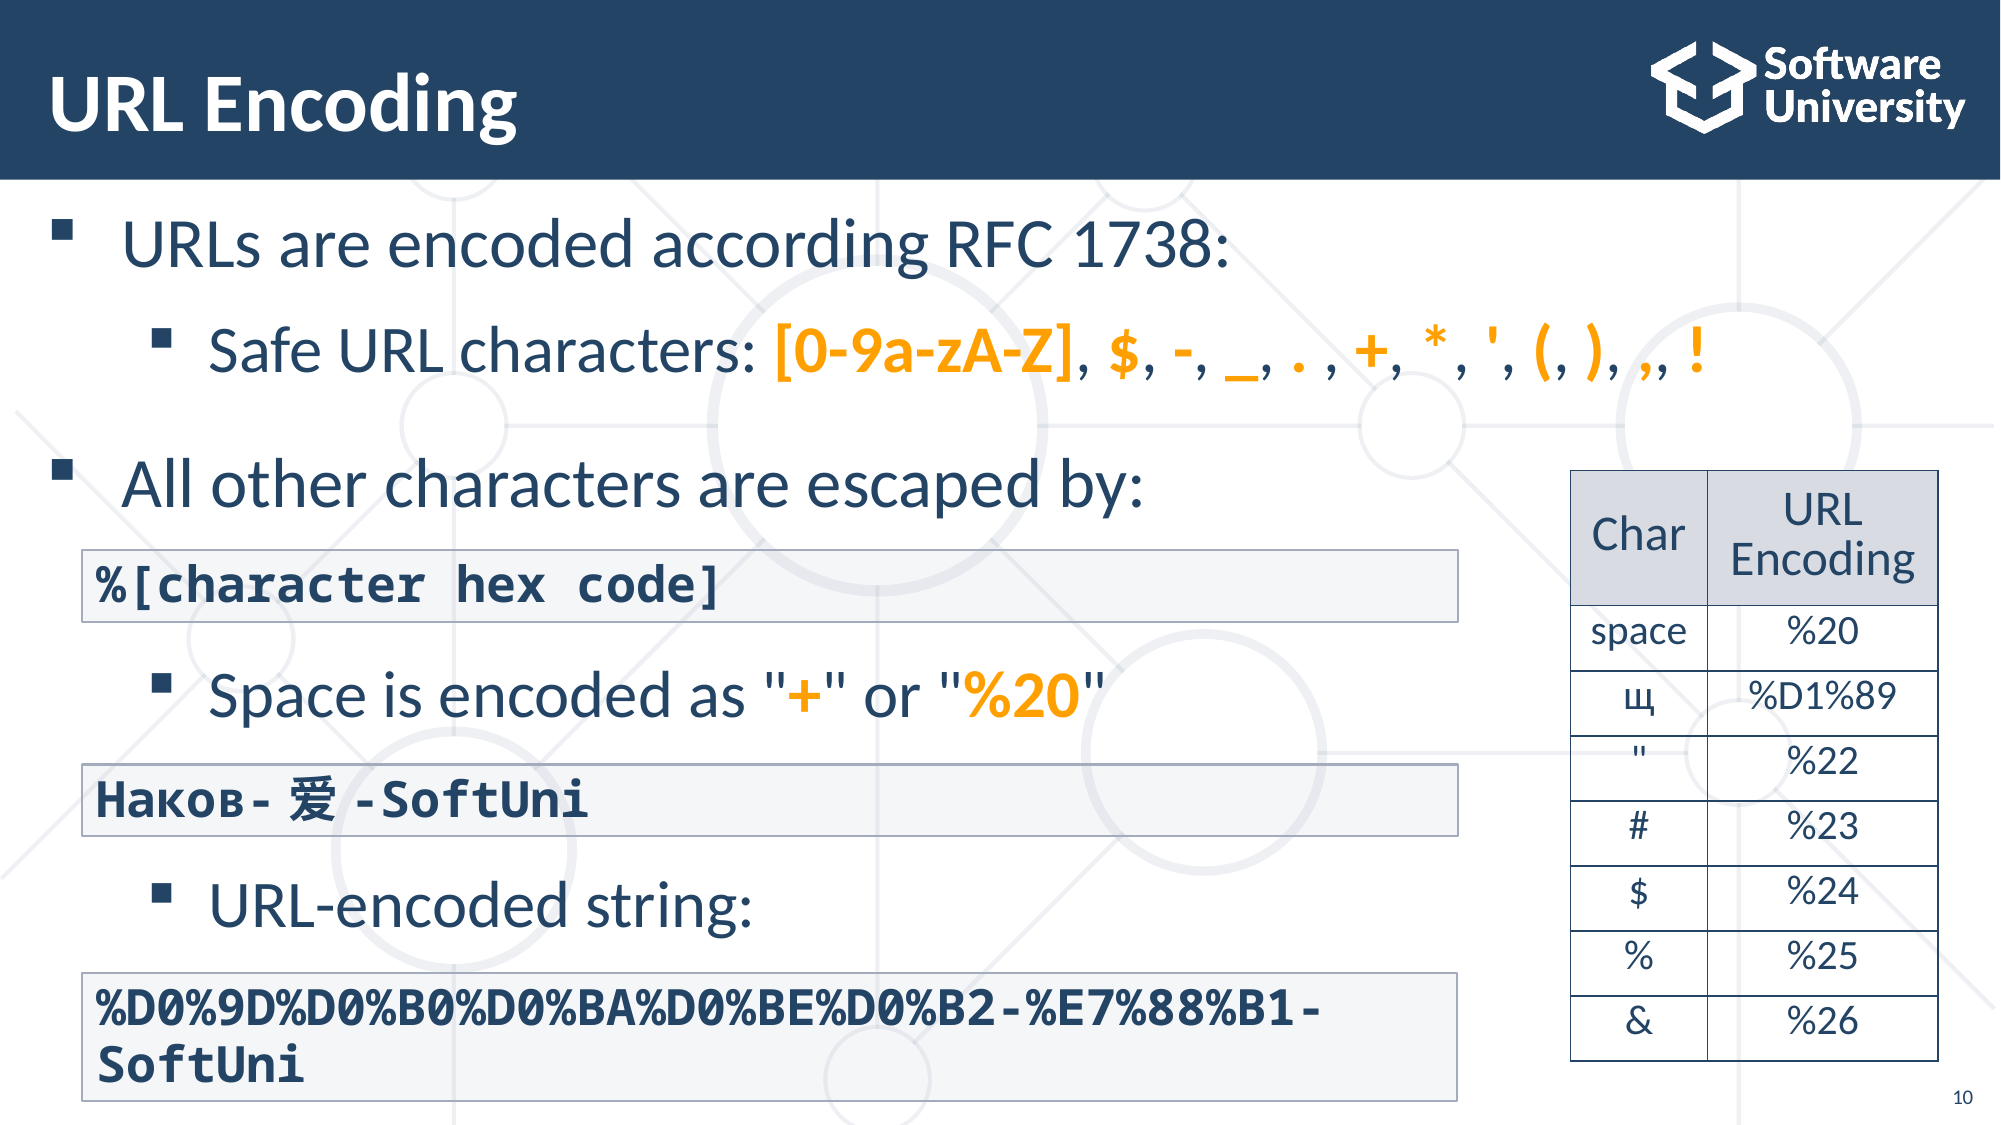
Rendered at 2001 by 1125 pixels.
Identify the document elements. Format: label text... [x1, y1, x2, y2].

table_cell щ [1571, 672, 1707, 735]
table_cell %D1%89 [1708, 672, 1937, 735]
table_cell " [1571, 737, 1707, 800]
table_cell $ [1571, 867, 1707, 930]
table_cell %26 [1708, 997, 1937, 1060]
table_cell %22 [1708, 737, 1937, 800]
table_cell %20 [1708, 606, 1937, 670]
slide_number 10 [1927, 1067, 1989, 1117]
title URL Encoding [31, 6, 1603, 189]
text_box %D0%9D%D0%B0%D0%BA%D0%BE%D0%B2-%E7%88%B1-SoftUni [81, 972, 1457, 1102]
table_cell # [1571, 802, 1707, 865]
table_cell %25 [1708, 932, 1937, 995]
table_cell & [1571, 997, 1707, 1060]
table_cell % [1571, 932, 1707, 995]
table_cell %23 [1708, 802, 1937, 865]
text_box %[character hex code] [81, 549, 1458, 622]
picture [1651, 41, 1966, 134]
table_cell space [1571, 606, 1707, 670]
text_box URLs are encoded according RFC 1738: Safe URL characters: [0-9a-zA-Z], $, -, _, . , +, *, ', (, ), ,, ! All other characters are escaped by: Space is encoded as "+" or "%20" URL-encoded string: [31, 188, 1968, 1103]
table_cell %24 [1708, 867, 1937, 930]
text_box Наков-爱-SoftUni [81, 764, 1458, 837]
table_header URL Encoding [1708, 471, 1937, 605]
table_header Char [1571, 471, 1707, 605]
